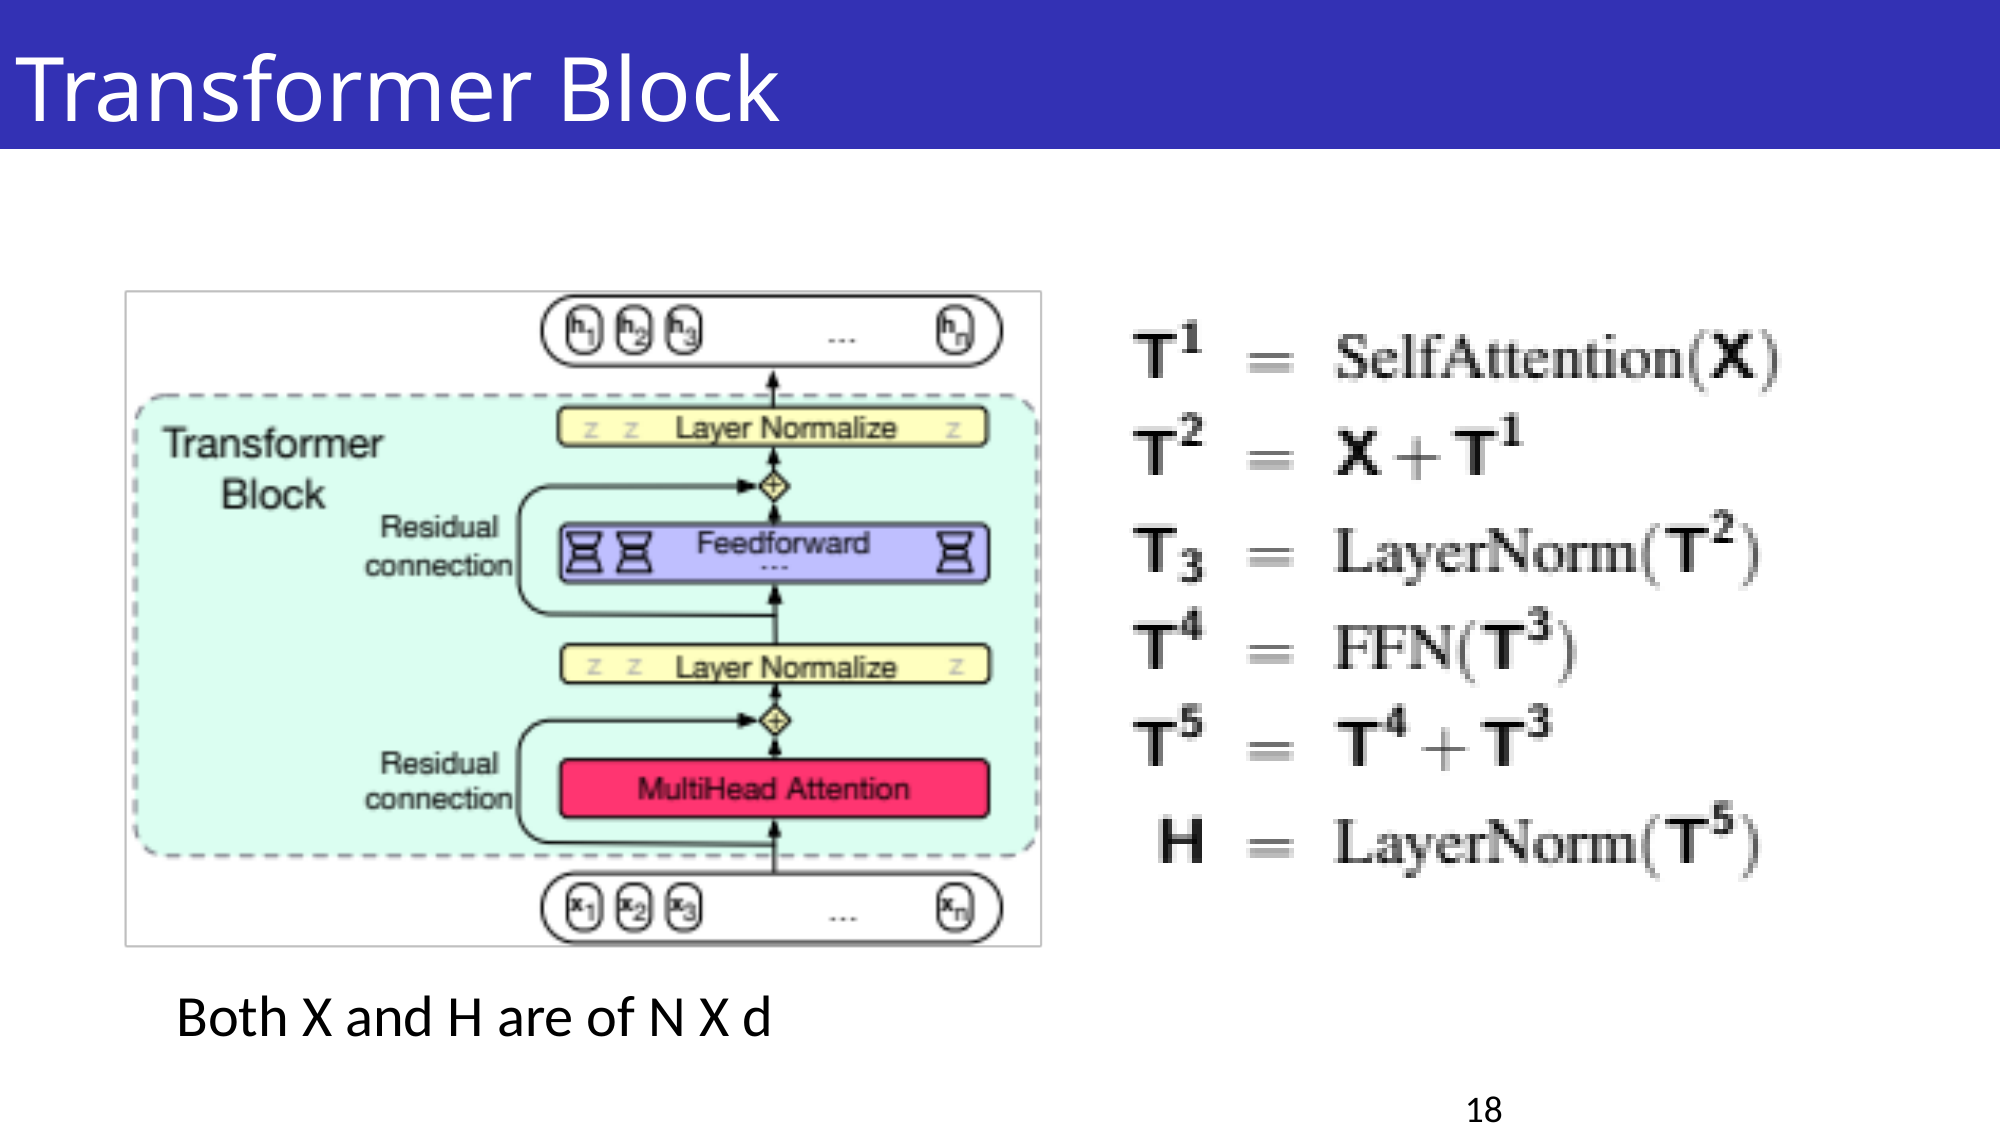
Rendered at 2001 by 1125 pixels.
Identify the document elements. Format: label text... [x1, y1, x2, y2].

title Transformer Block [0, 0, 2000, 149]
slide_number 18 [1449, 1077, 2000, 1125]
picture [76, 286, 1870, 971]
text_box Both X and H are of N X d [161, 970, 1881, 1056]
